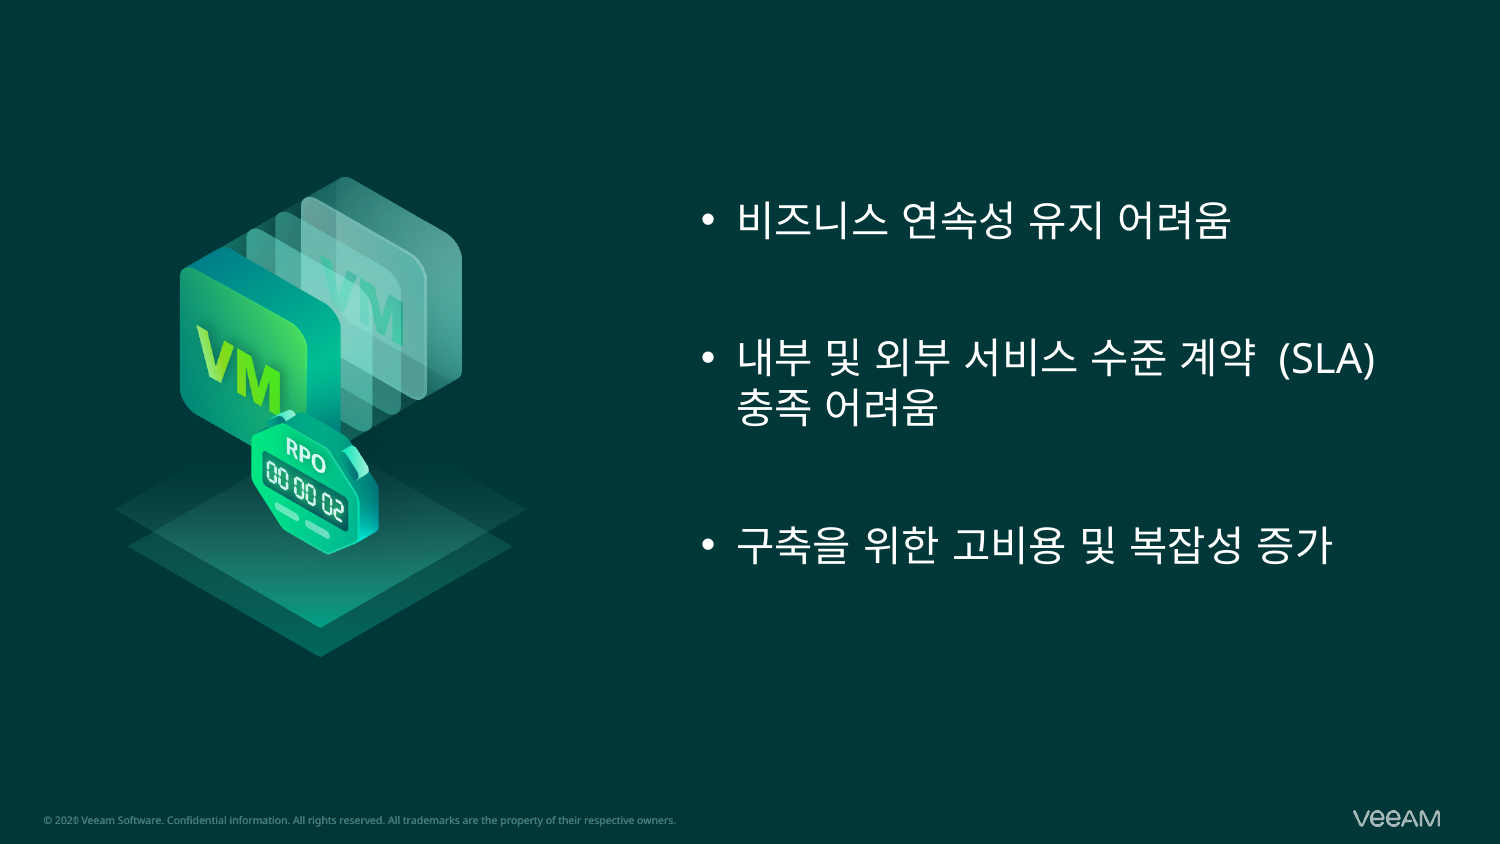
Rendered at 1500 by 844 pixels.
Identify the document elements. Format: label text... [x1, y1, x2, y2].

text_box 비즈니스 연속성 유지 어려움 내부 및 외부 서비스 수준 계약 (SLA) 충족 어려움 구축을 위한 고비용 및 복잡성 증가 [685, 186, 1406, 520]
picture [1353, 810, 1440, 827]
picture [110, 88, 530, 666]
